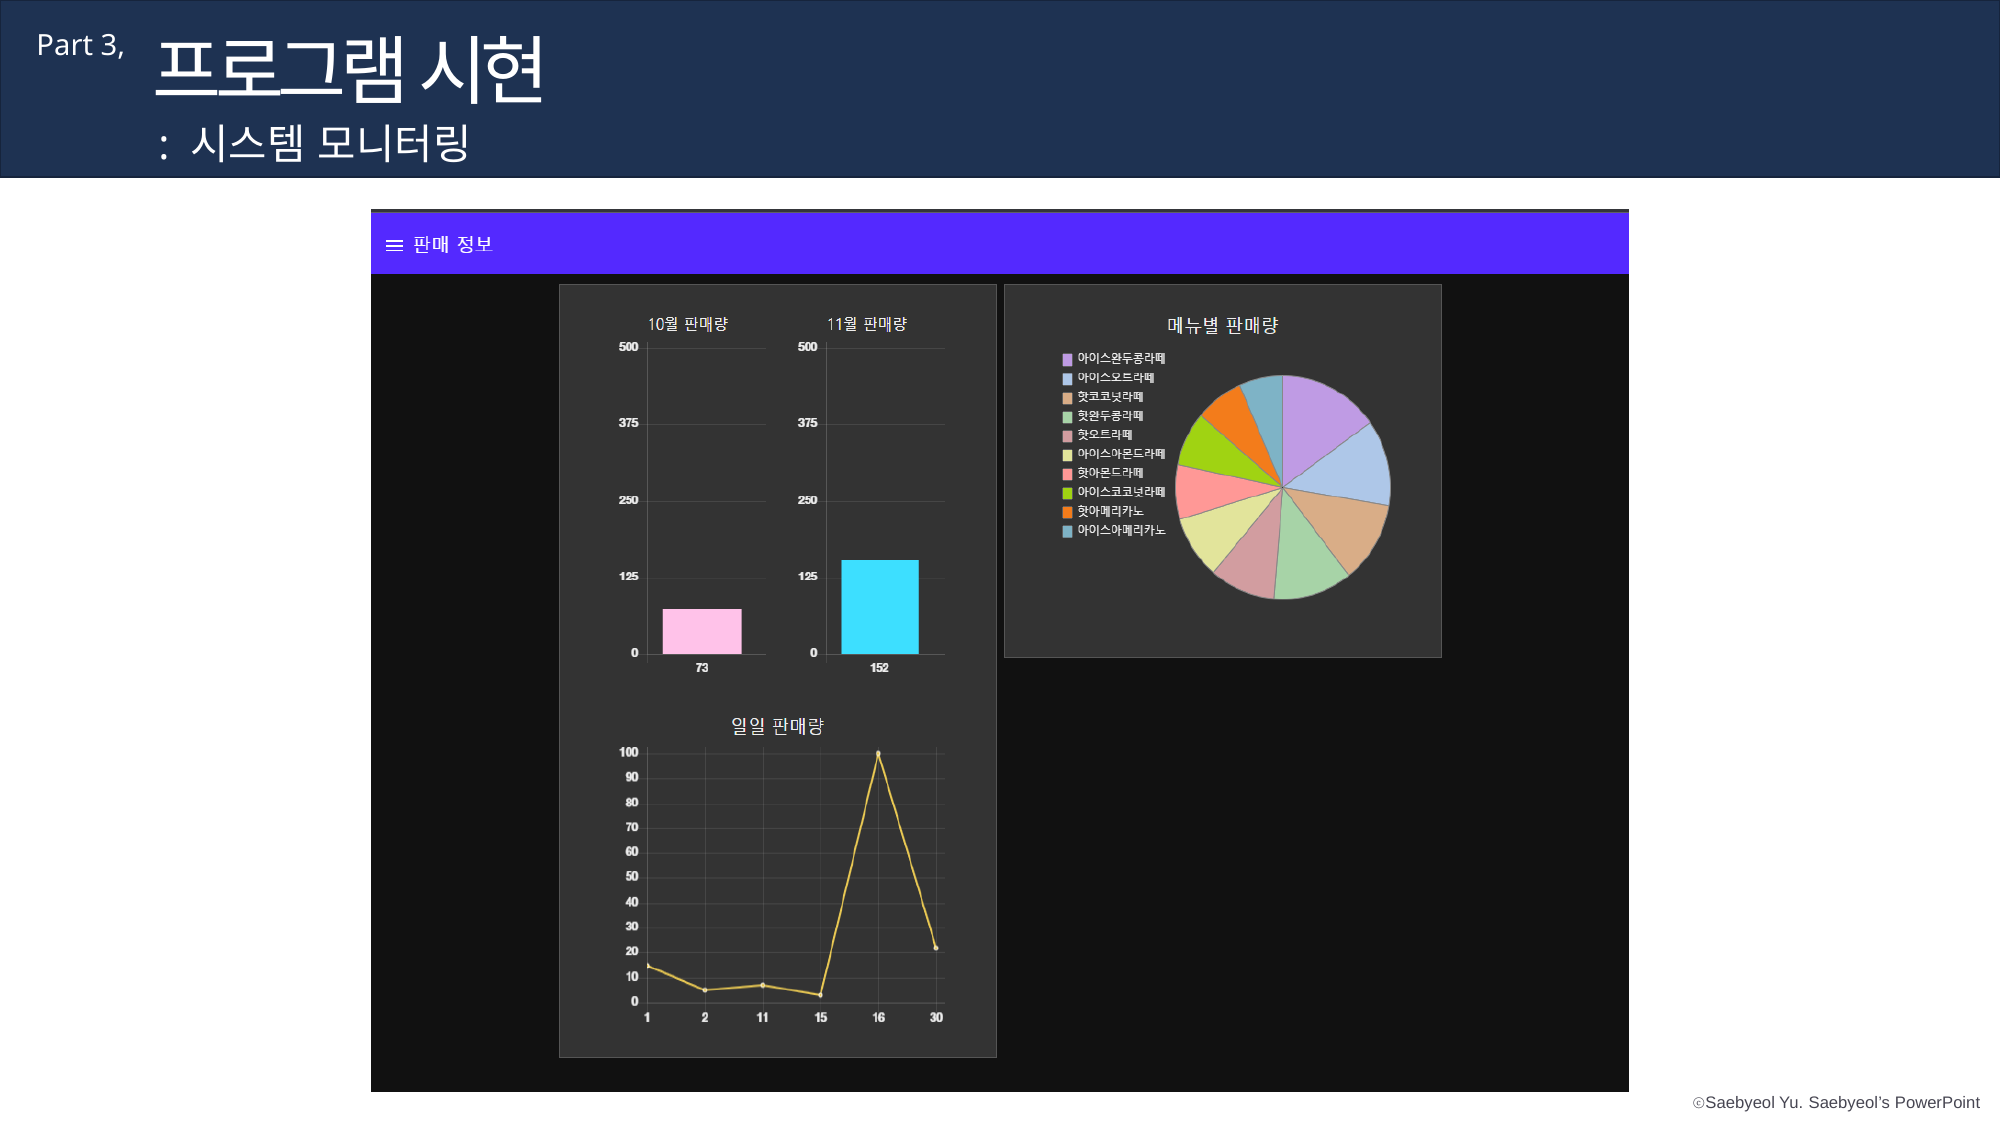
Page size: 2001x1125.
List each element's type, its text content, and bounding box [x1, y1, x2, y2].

picture [371, 209, 1629, 1092]
text_box [0, 0, 2000, 178]
text_box : 시스템 모니터링 [143, 110, 1105, 176]
text_box Part 3, [21, 19, 148, 69]
text_box 프로그램 시현 [137, 16, 565, 122]
